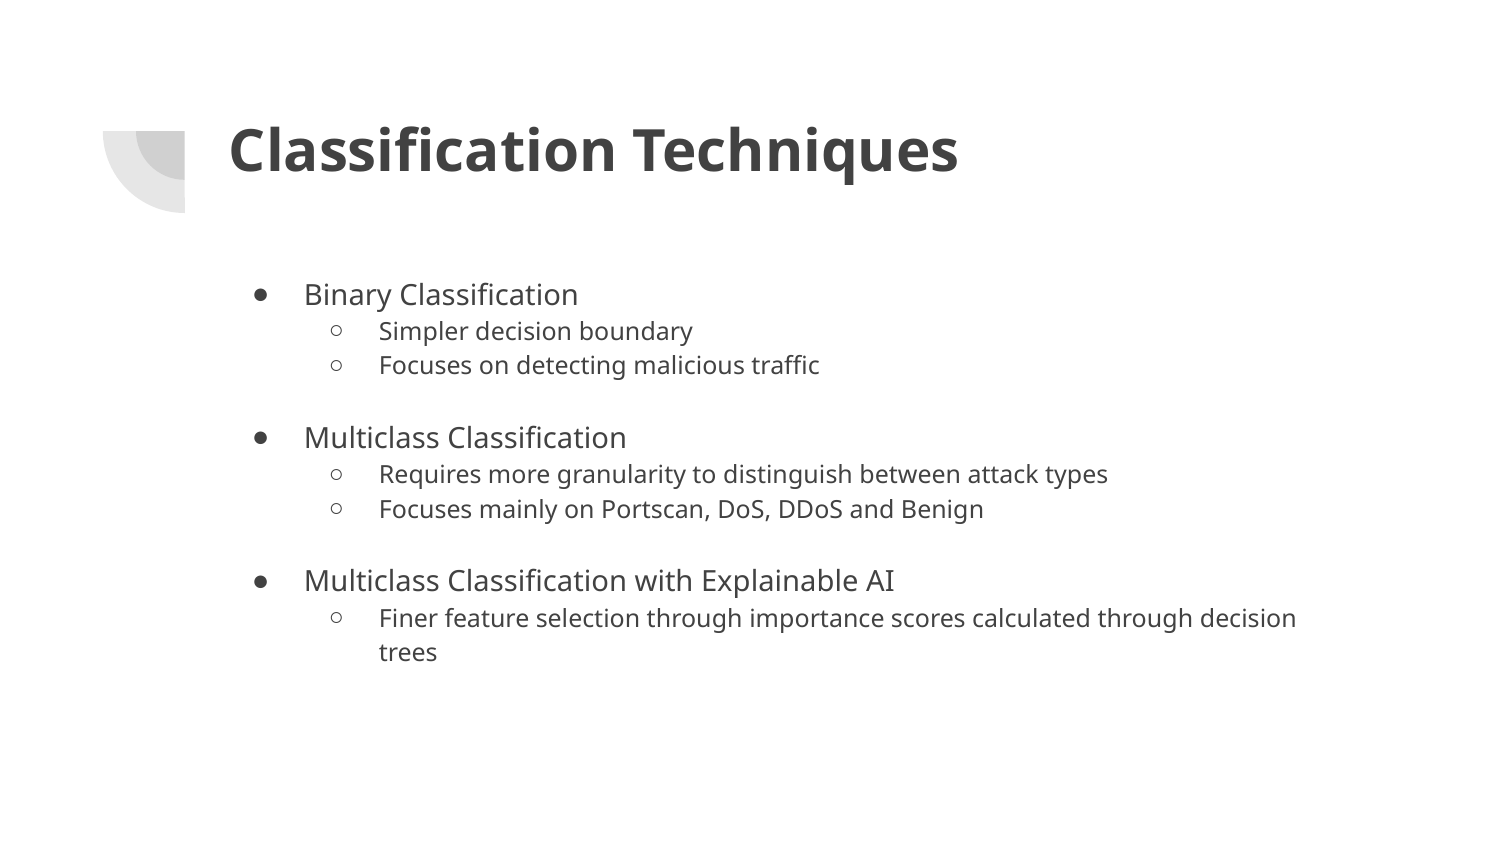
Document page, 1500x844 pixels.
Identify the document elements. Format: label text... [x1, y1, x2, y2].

title Classification Techniques [213, 97, 1368, 254]
list Binary Classification Simpler decision boundary Focuses on detecting malicious traffic Multiclass Classification Requires more granularity to distinguish between attack types Focuses mainly on Portscan, DoS, DDoS and Benign Multiclass Classification with Explainable AI Finer feature selection through importance scores calculated through decision trees [213, 254, 1368, 673]
